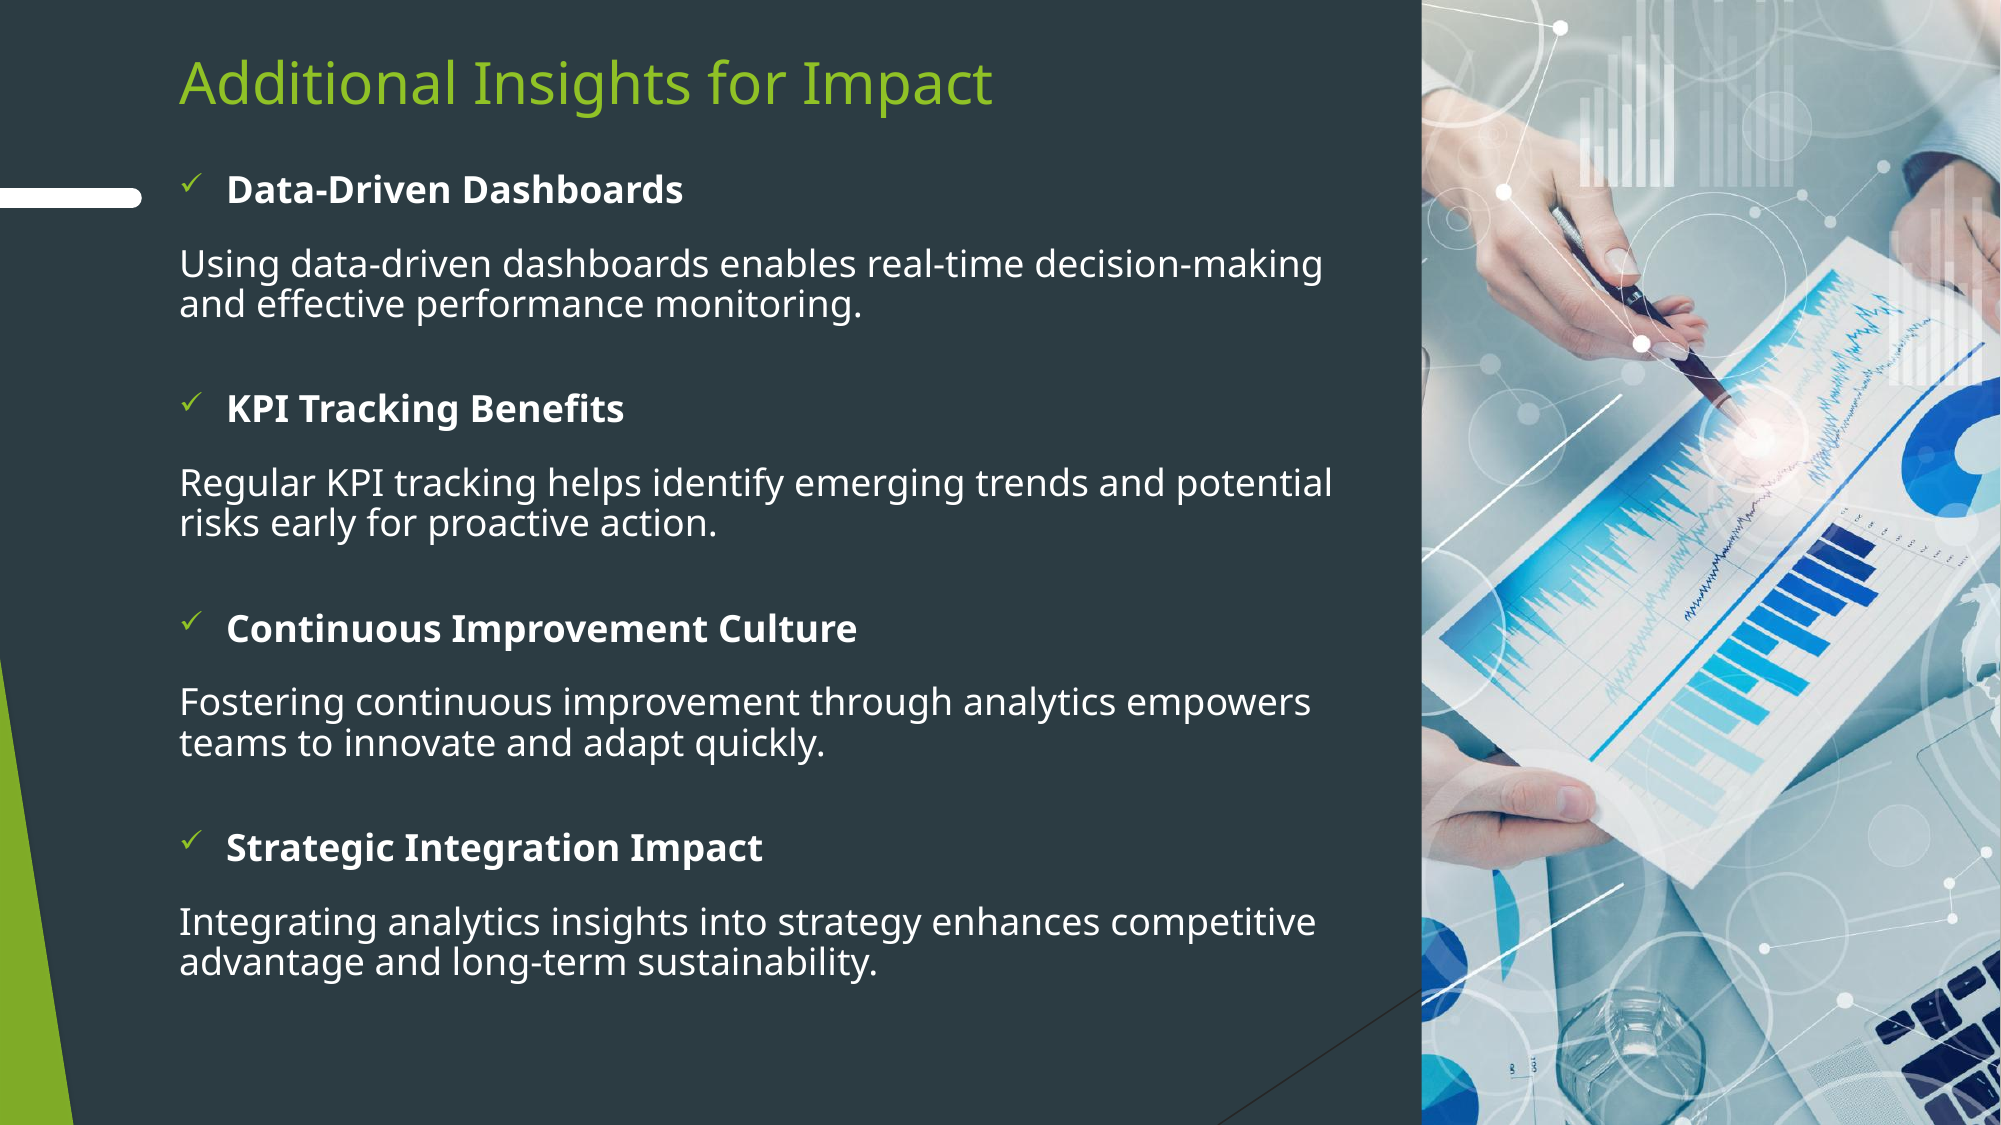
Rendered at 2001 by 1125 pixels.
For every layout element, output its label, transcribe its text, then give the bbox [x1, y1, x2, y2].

title Additional Insights for Impact [164, 39, 1369, 163]
picture [1420, 0, 2000, 1125]
list Data-Driven Dashboards Using data-driven dashboards enables real-time decision-making and effective performance monitoring. KPI Tracking Benefits Regular KPI tracking helps identify emerging trends and potential risks early for proactive action. Continuous Improvement Culture Fostering continuous improvement through analytics empowers teams to innovate and adapt quickly. Strategic Integration Impact Integrating analytics insights into strategy enhances competitive advantage and long-term sustainability. [164, 163, 1369, 1125]
